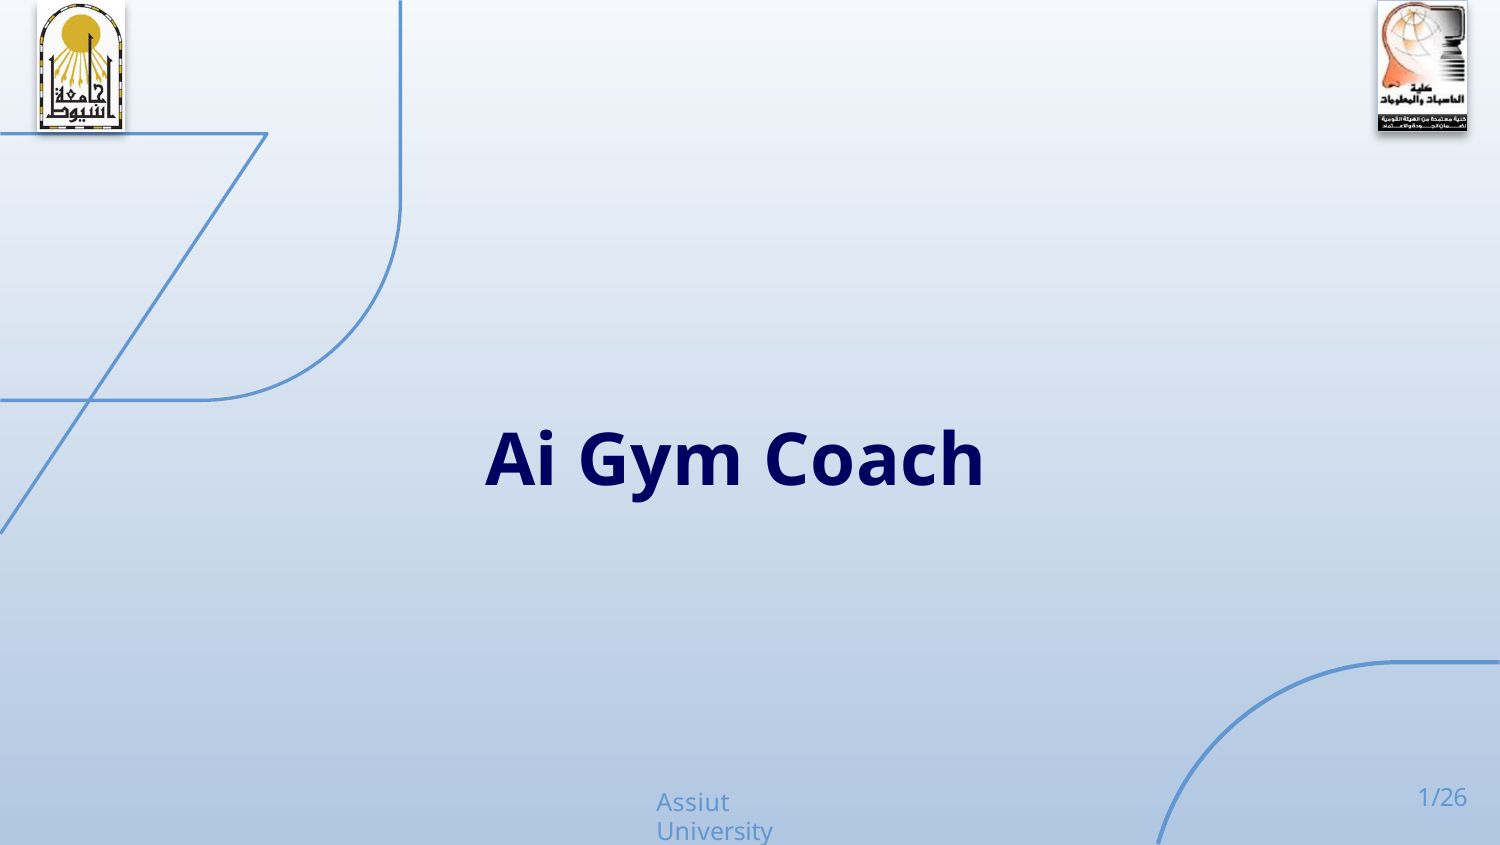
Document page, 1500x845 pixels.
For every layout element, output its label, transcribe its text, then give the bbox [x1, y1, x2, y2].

text_box [1157, 662, 1500, 845]
text_box [0, 0, 401, 534]
text_box Assiut University [654, 786, 846, 845]
text_box 1/26 [1410, 786, 1475, 845]
text_box Ai Gym Coach [141, 409, 1329, 500]
picture [1377, 0, 1468, 132]
picture [37, 0, 126, 132]
